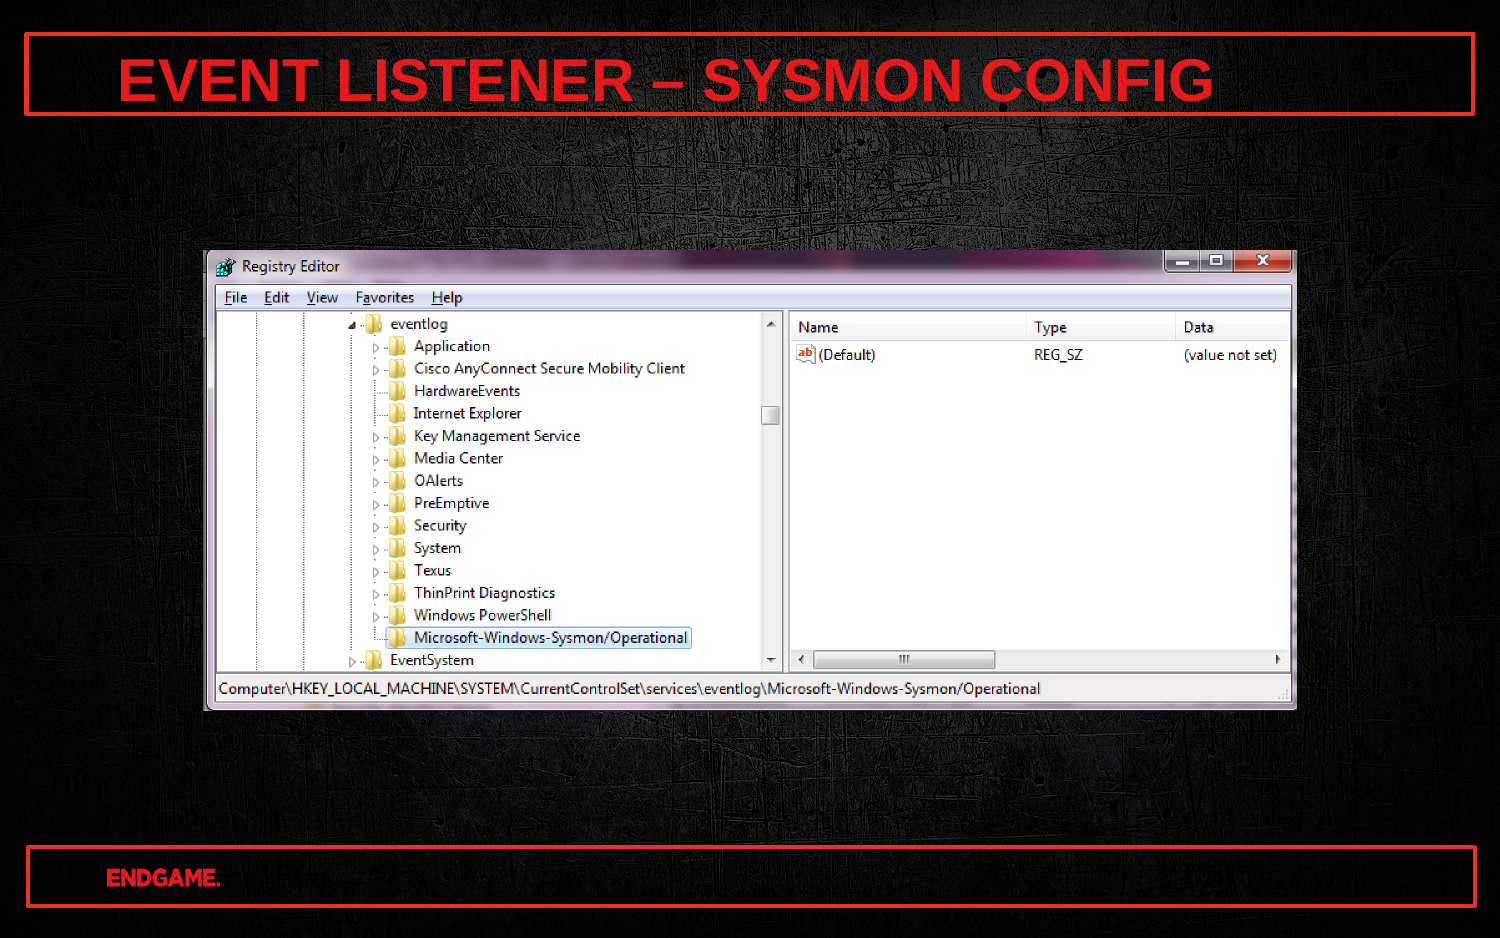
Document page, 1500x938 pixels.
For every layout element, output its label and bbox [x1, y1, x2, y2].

text_box [26, 845, 1477, 908]
picture [0, 0, 1500, 938]
text_box [24, 32, 1475, 116]
